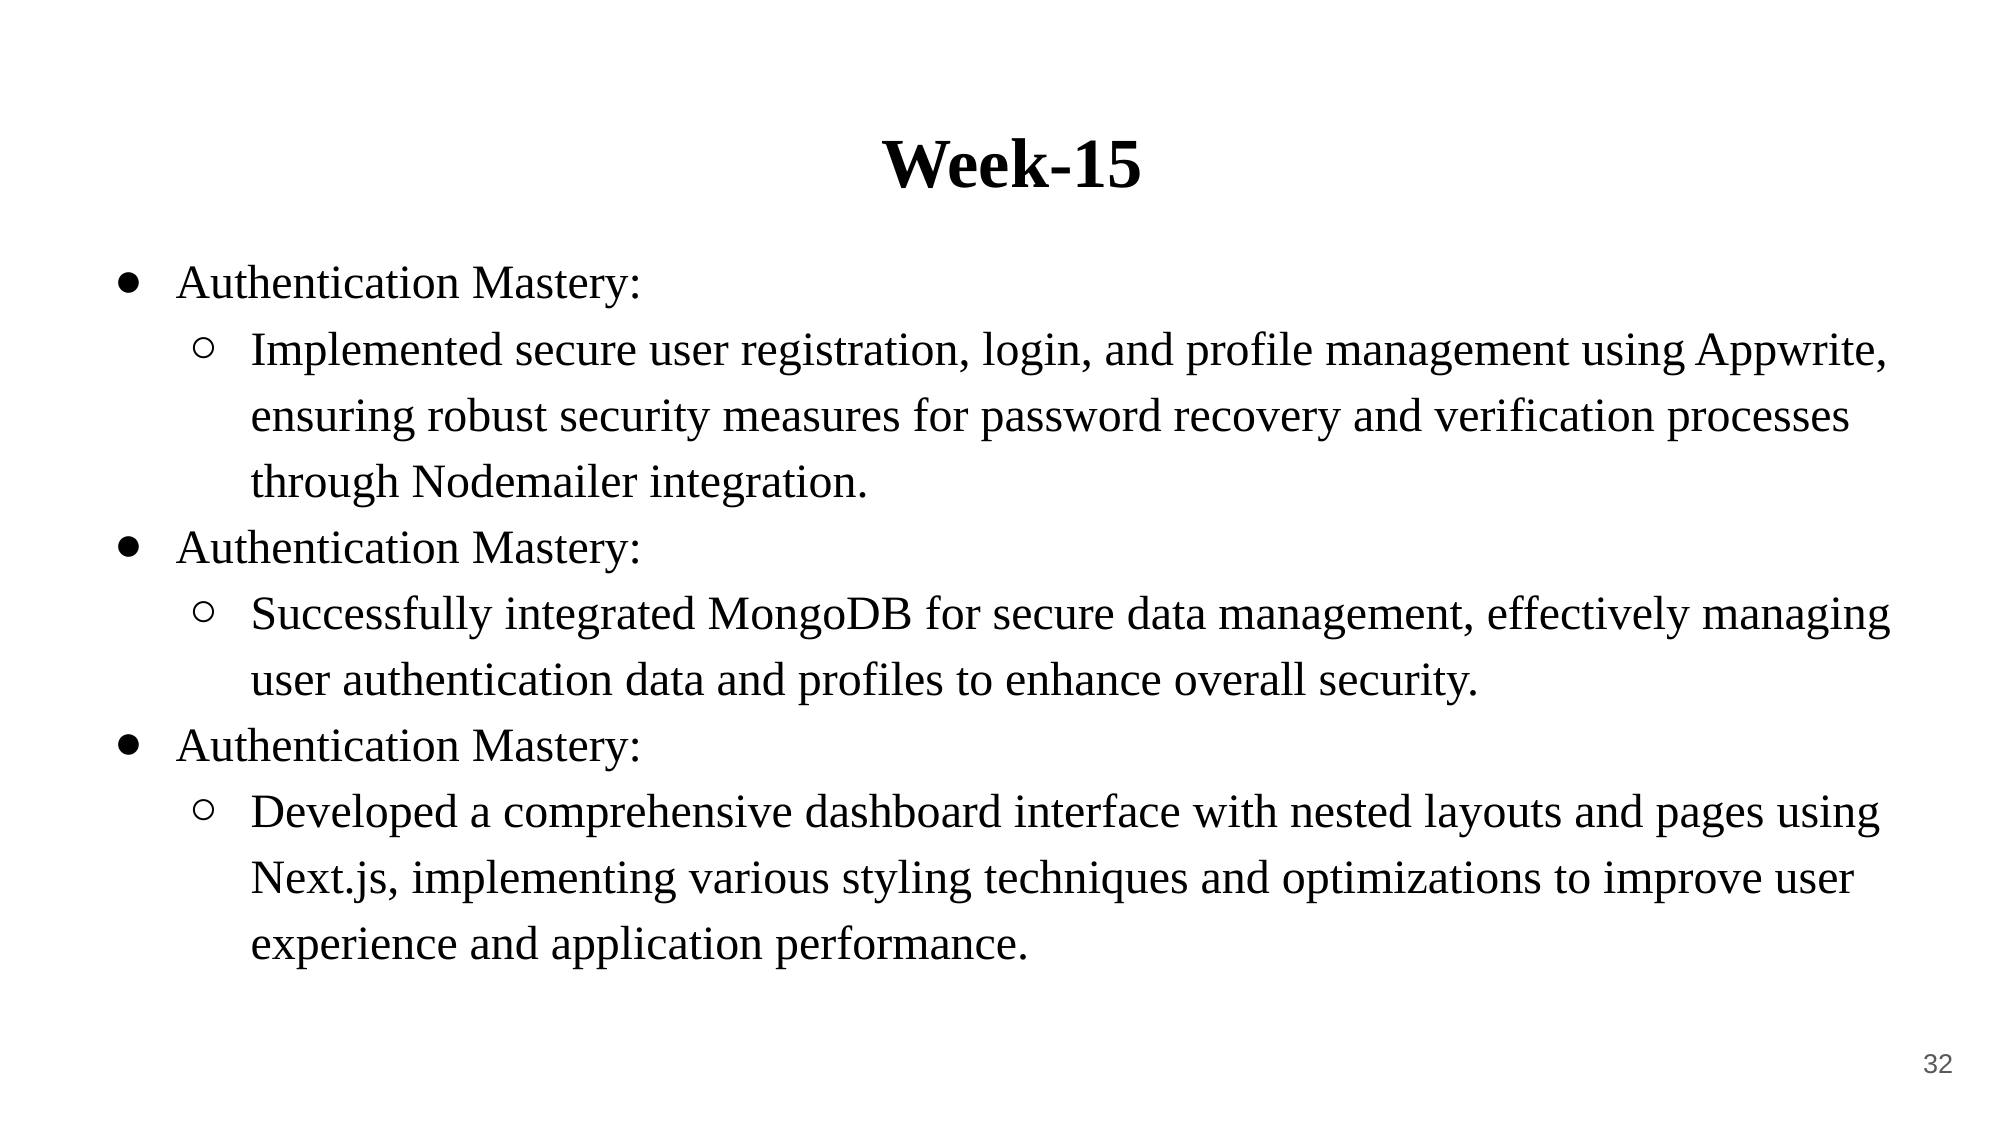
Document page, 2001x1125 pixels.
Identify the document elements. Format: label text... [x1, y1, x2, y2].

title Week-15 [80, 97, 1945, 222]
slide_number ‹#› [1853, 1019, 1974, 1106]
list Authentication Mastery: Implemented secure user registration, login, and profile management using Appwrite, ensuring robust security measures for password recovery and verification processes through Nodemailer integration. Authentication Mastery: Successfully integrated MongoDB for secure data management, effectively managing user authentication data and profiles to enhance overall security. Authentication Mastery: Developed a comprehensive dashboard interface with nested layouts and pages using Next.js, implementing various styling techniques and optimizations to improve user experience and application performance. [80, 222, 1945, 1037]
